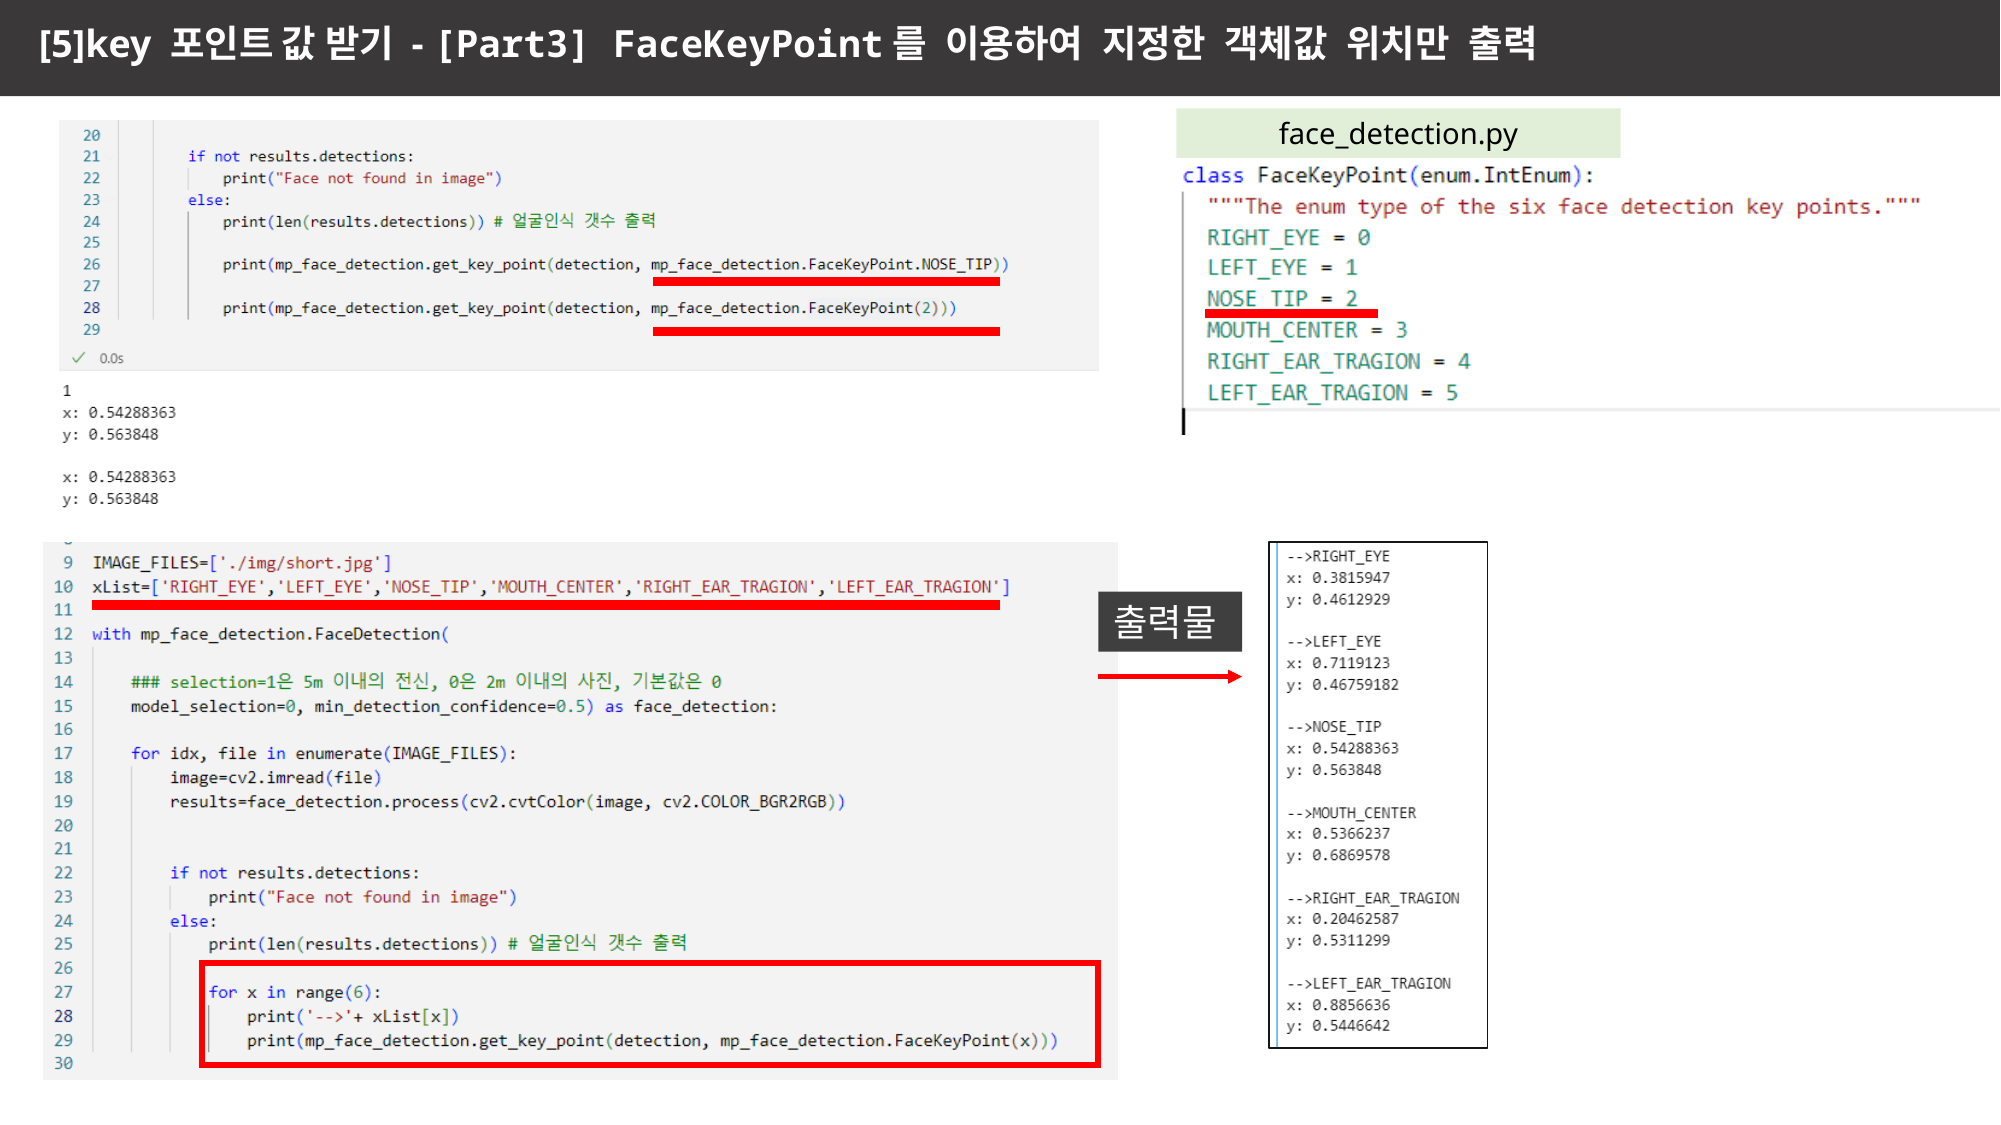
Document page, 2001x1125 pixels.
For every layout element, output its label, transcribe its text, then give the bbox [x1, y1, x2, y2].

text_box 출력물 [1123, 591, 1243, 652]
picture [59, 120, 1099, 528]
picture [1269, 542, 1487, 1048]
picture [43, 542, 1119, 1081]
text_box [5]key 포인트 값 받기 - [Part3] FaceKeyPoint를 이용하여 지정한 객체값 위치만 출력 [23, 12, 1601, 118]
text_box [0, 0, 2000, 97]
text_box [1176, 108, 2000, 435]
